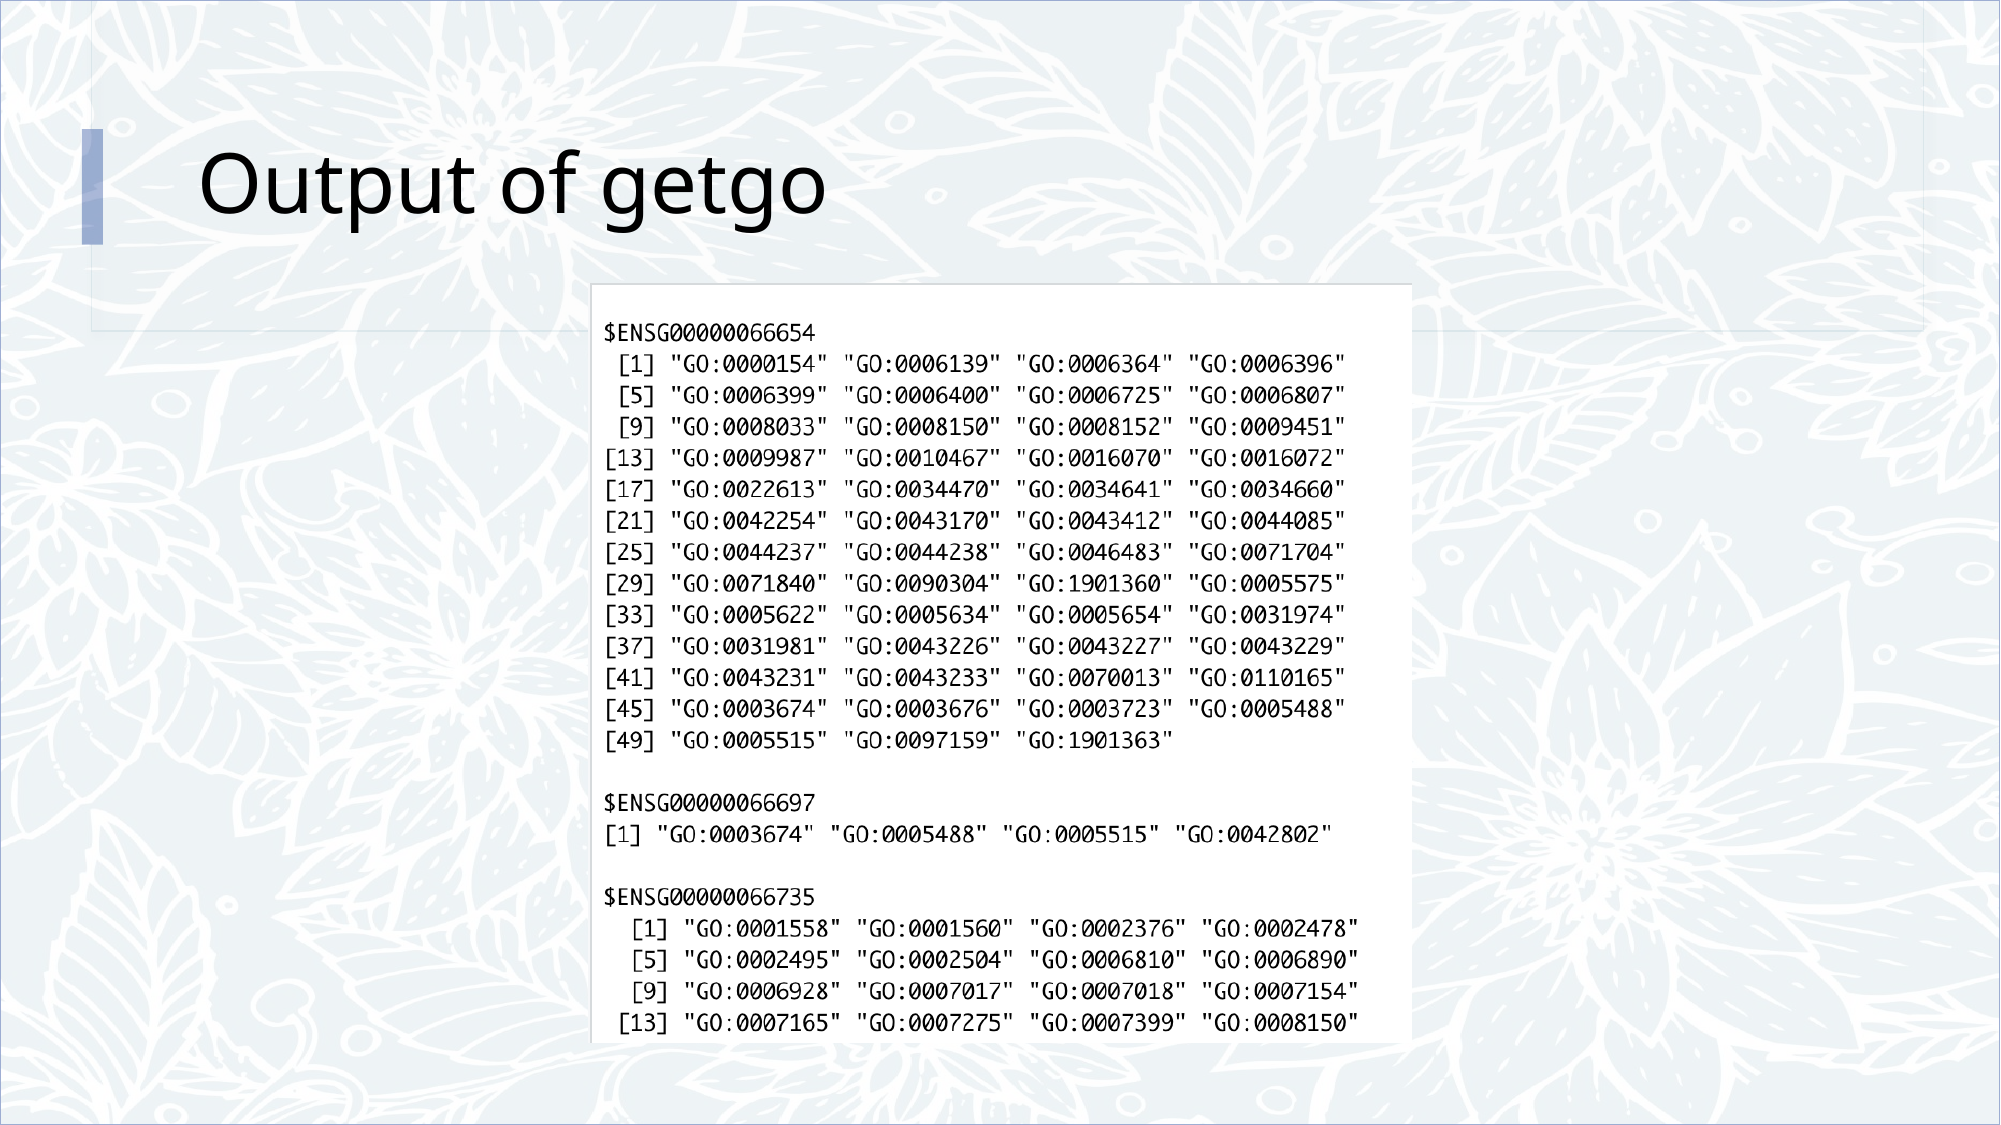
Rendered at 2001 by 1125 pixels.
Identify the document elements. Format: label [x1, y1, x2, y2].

picture [0, 0, 2000, 1125]
list [588, 283, 1412, 1043]
